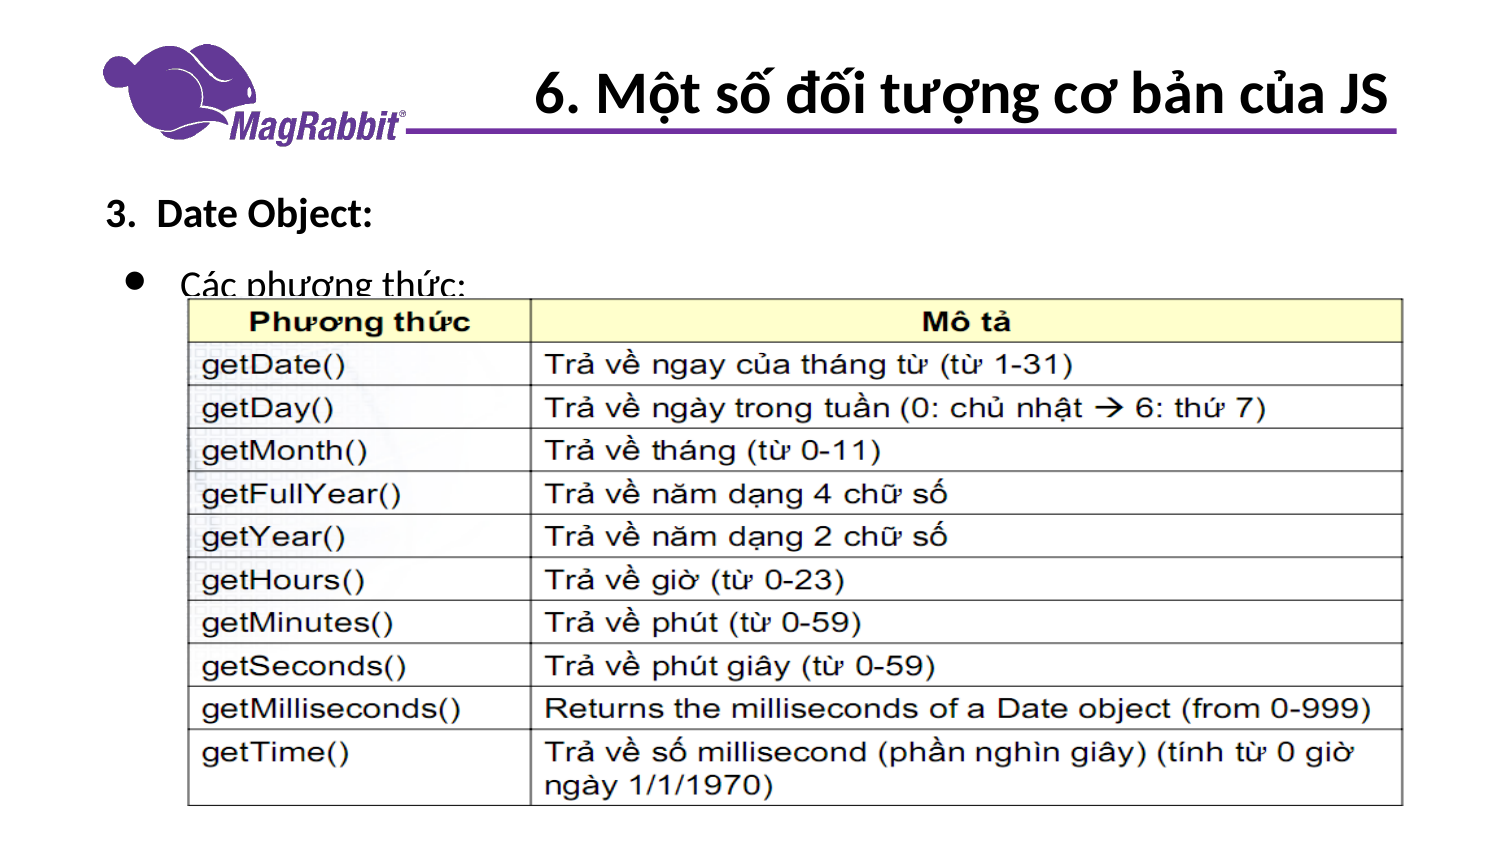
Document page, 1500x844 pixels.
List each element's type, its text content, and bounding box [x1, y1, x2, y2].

picture [103, 44, 406, 145]
picture [186, 296, 1405, 808]
text_box 3. Date Object: Các phương thức: [90, 145, 1500, 772]
title 6. Một số đối tượng cơ bản của JS [448, 38, 1428, 130]
